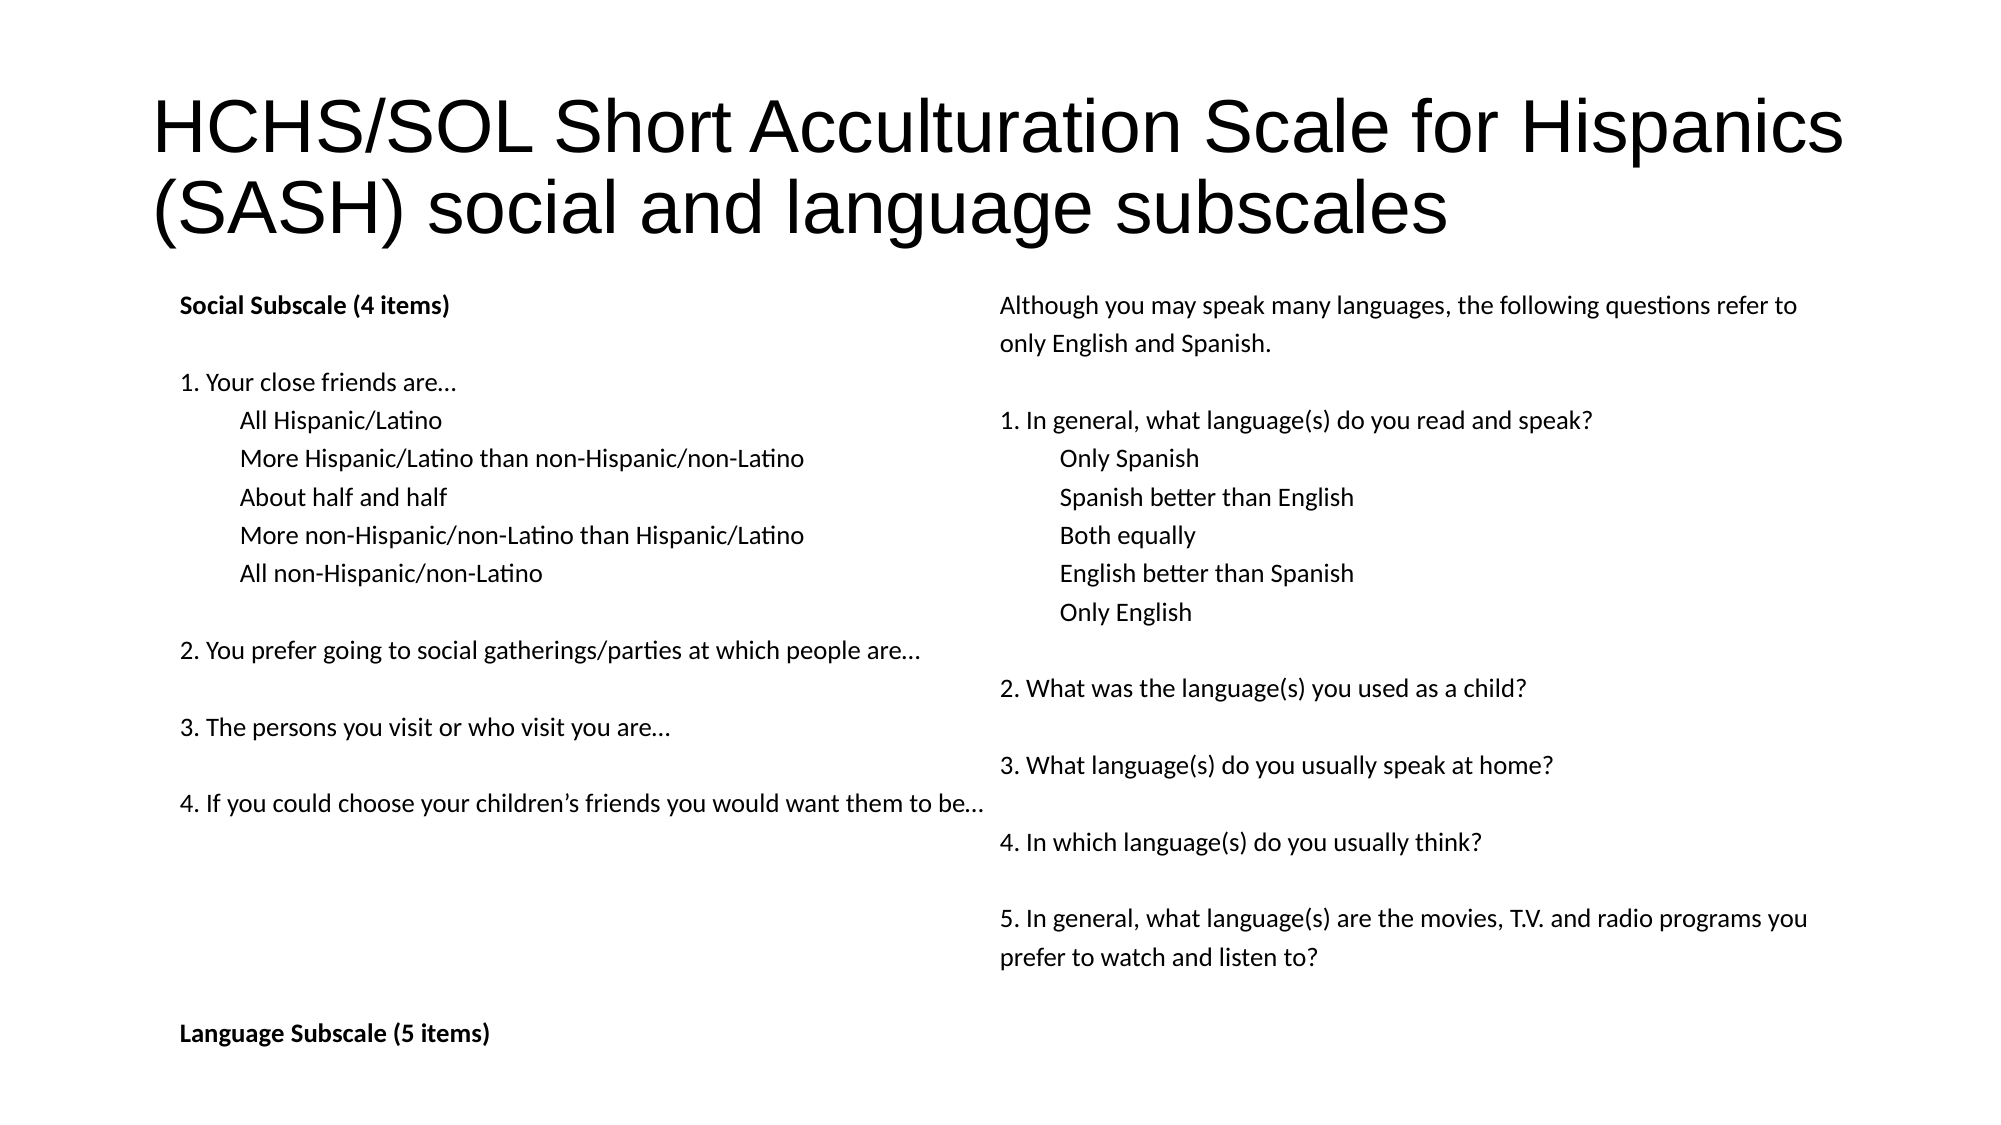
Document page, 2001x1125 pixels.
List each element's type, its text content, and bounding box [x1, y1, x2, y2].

title HCHS/SOL Short Acculturation Scale for Hispanics (SASH) social and language subscales [137, 59, 1863, 278]
list Social Subscale (4 items) 1. Your close friends are… All Hispanic/Latino More Hispanic/Latino than non-Hispanic/non-Latino About half and half More non-Hispanic/non-Latino than Hispanic/Latino All non-Hispanic/non-Latino 2. You prefer going to social gatherings/parties at which people are… 3. The persons you visit or who visit you are… 4. If you could choose your children’s friends you would want them to be… Language Subscale (5 items) Although you may speak many languages, the following questions refer to only English and Spanish. 1. In general, what language(s) do you read and speak? Only Spanish Spanish better than English Both equally English better than Spanish Only English 2. What was the language(s) you used as a child? 3. What language(s) do you usually speak at home? 4. In which language(s) do you usually think? 5. In general, what language(s) are the movies, T.V. and radio programs you prefer to watch and listen to? [164, 274, 1836, 1066]
